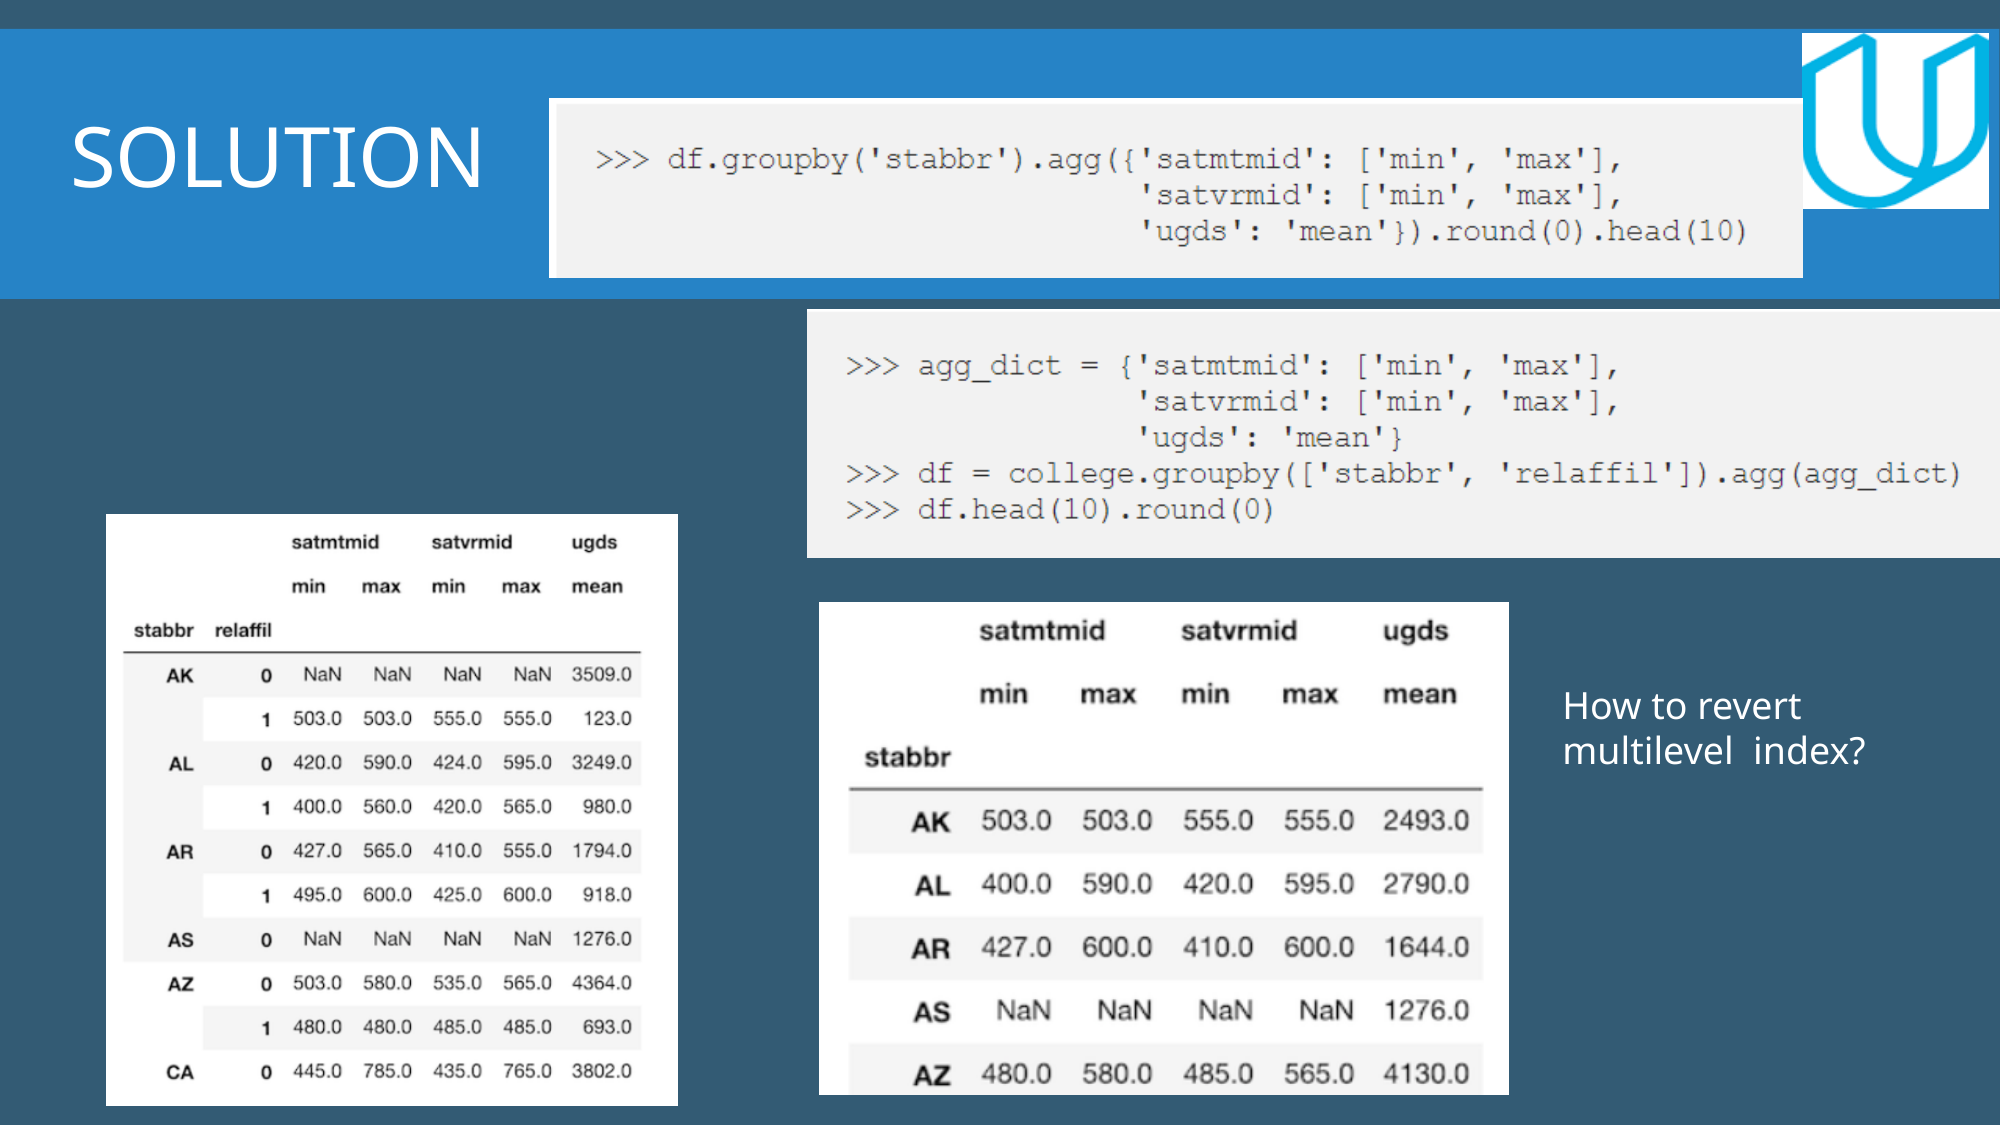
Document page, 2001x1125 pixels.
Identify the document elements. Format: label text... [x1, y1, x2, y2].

picture [1876, 124, 1989, 209]
picture [818, 602, 1509, 1095]
title Solution [55, 37, 1661, 286]
picture [1933, 47, 1974, 167]
picture [1816, 47, 1912, 197]
picture [548, 97, 1866, 279]
picture [1802, 33, 1989, 167]
text_box How to revert multilevel index? [1547, 674, 2000, 780]
picture [807, 309, 2000, 559]
picture [105, 514, 678, 1106]
